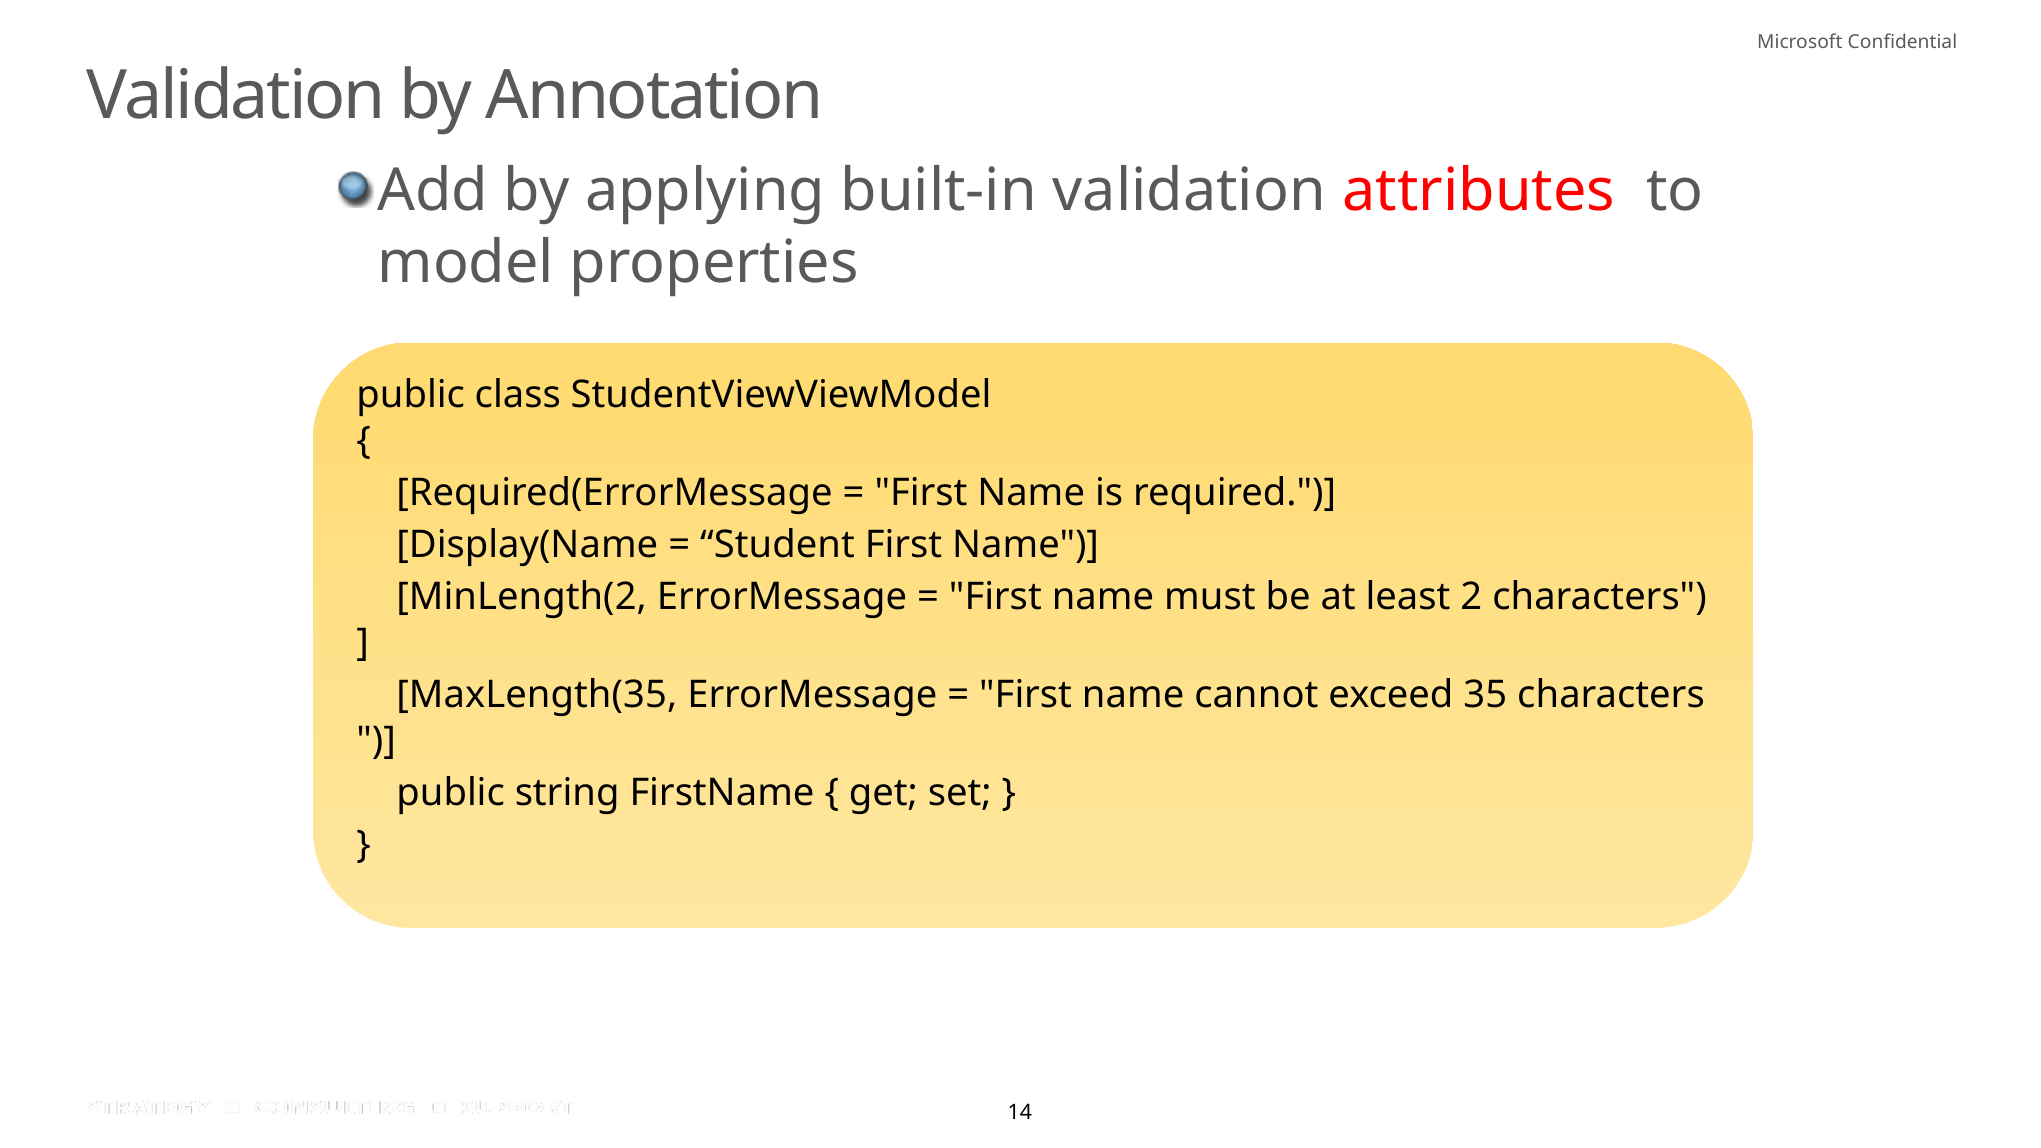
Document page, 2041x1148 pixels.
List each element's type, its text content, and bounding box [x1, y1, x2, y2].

text_box public class StudentViewViewModel { [Required(ErrorMessage = "First Name is required.")] [Display(Name = “Student First Name")] [MinLength(2, ErrorMessage = "First name must be at least 2 characters")] [MaxLength(35, ErrorMessage = "First name cannot exceed 35 characters")] public string FirstName { get; set; } } [311, 340, 1756, 930]
picture [331, 166, 374, 208]
title Validation by Annotation [86, 60, 1953, 146]
list Add by applying built-in validation attributes to model properties [331, 151, 1709, 364]
picture [88, 1101, 575, 1114]
